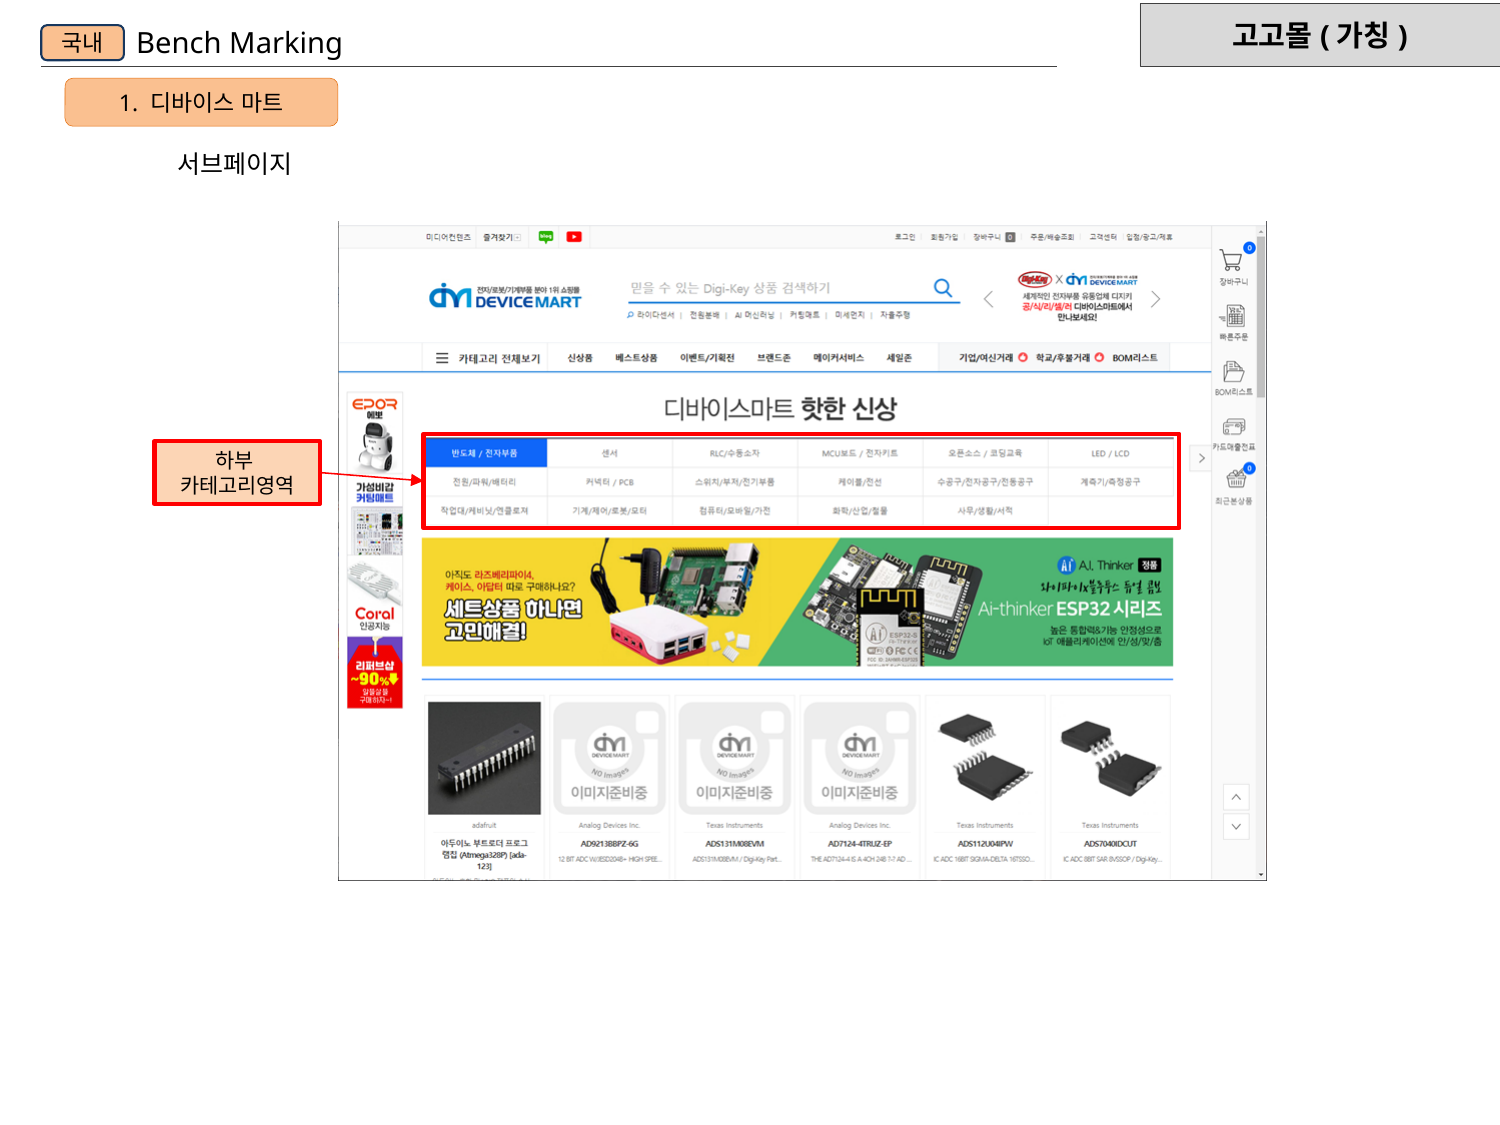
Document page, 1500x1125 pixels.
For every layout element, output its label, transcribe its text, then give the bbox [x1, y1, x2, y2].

picture [337, 220, 1267, 881]
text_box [319, 472, 424, 482]
text_box 서브페이지 [162, 141, 308, 187]
text_box 국내 [39, 23, 126, 63]
text_box 하부 카테고리영역 [152, 439, 322, 506]
text_box Bench Marking [121, 16, 358, 67]
text_box 1. 디바이스 마트 [62, 76, 341, 129]
